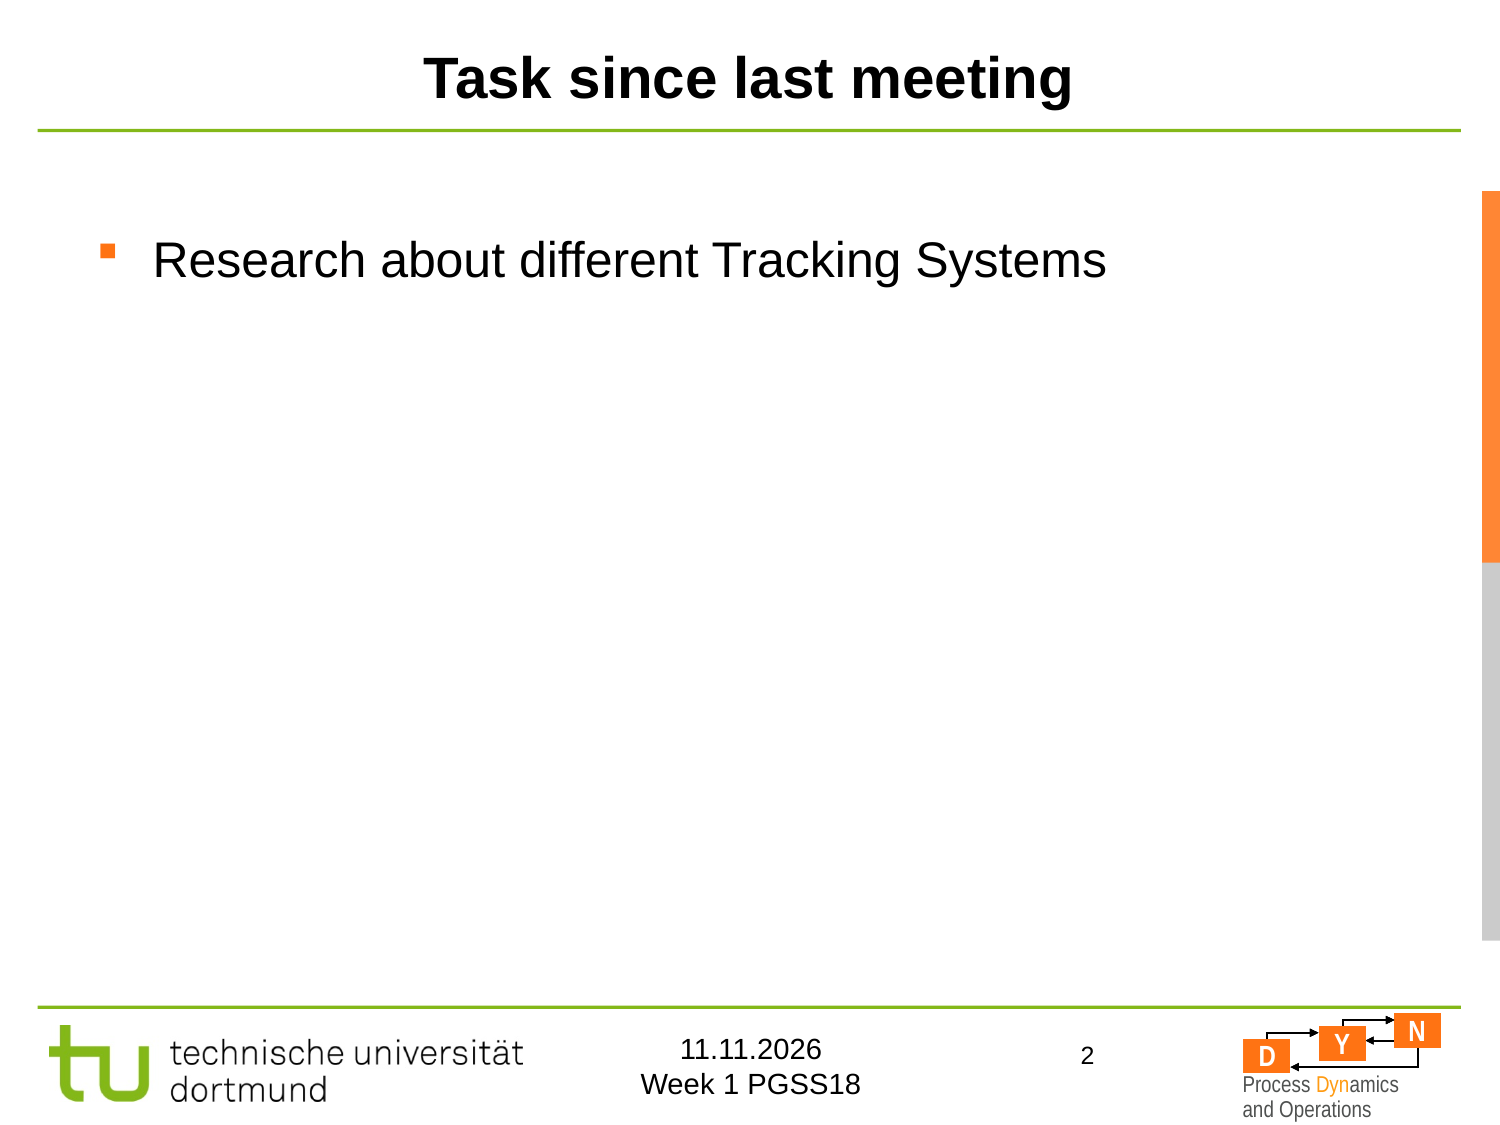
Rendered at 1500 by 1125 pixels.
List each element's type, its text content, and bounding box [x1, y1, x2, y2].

title Task since last meeting [81, 10, 1417, 141]
picture [49, 1025, 523, 1102]
slide_number 2 [906, 1031, 1095, 1107]
list Research about different Tracking Systems [81, 219, 1416, 989]
